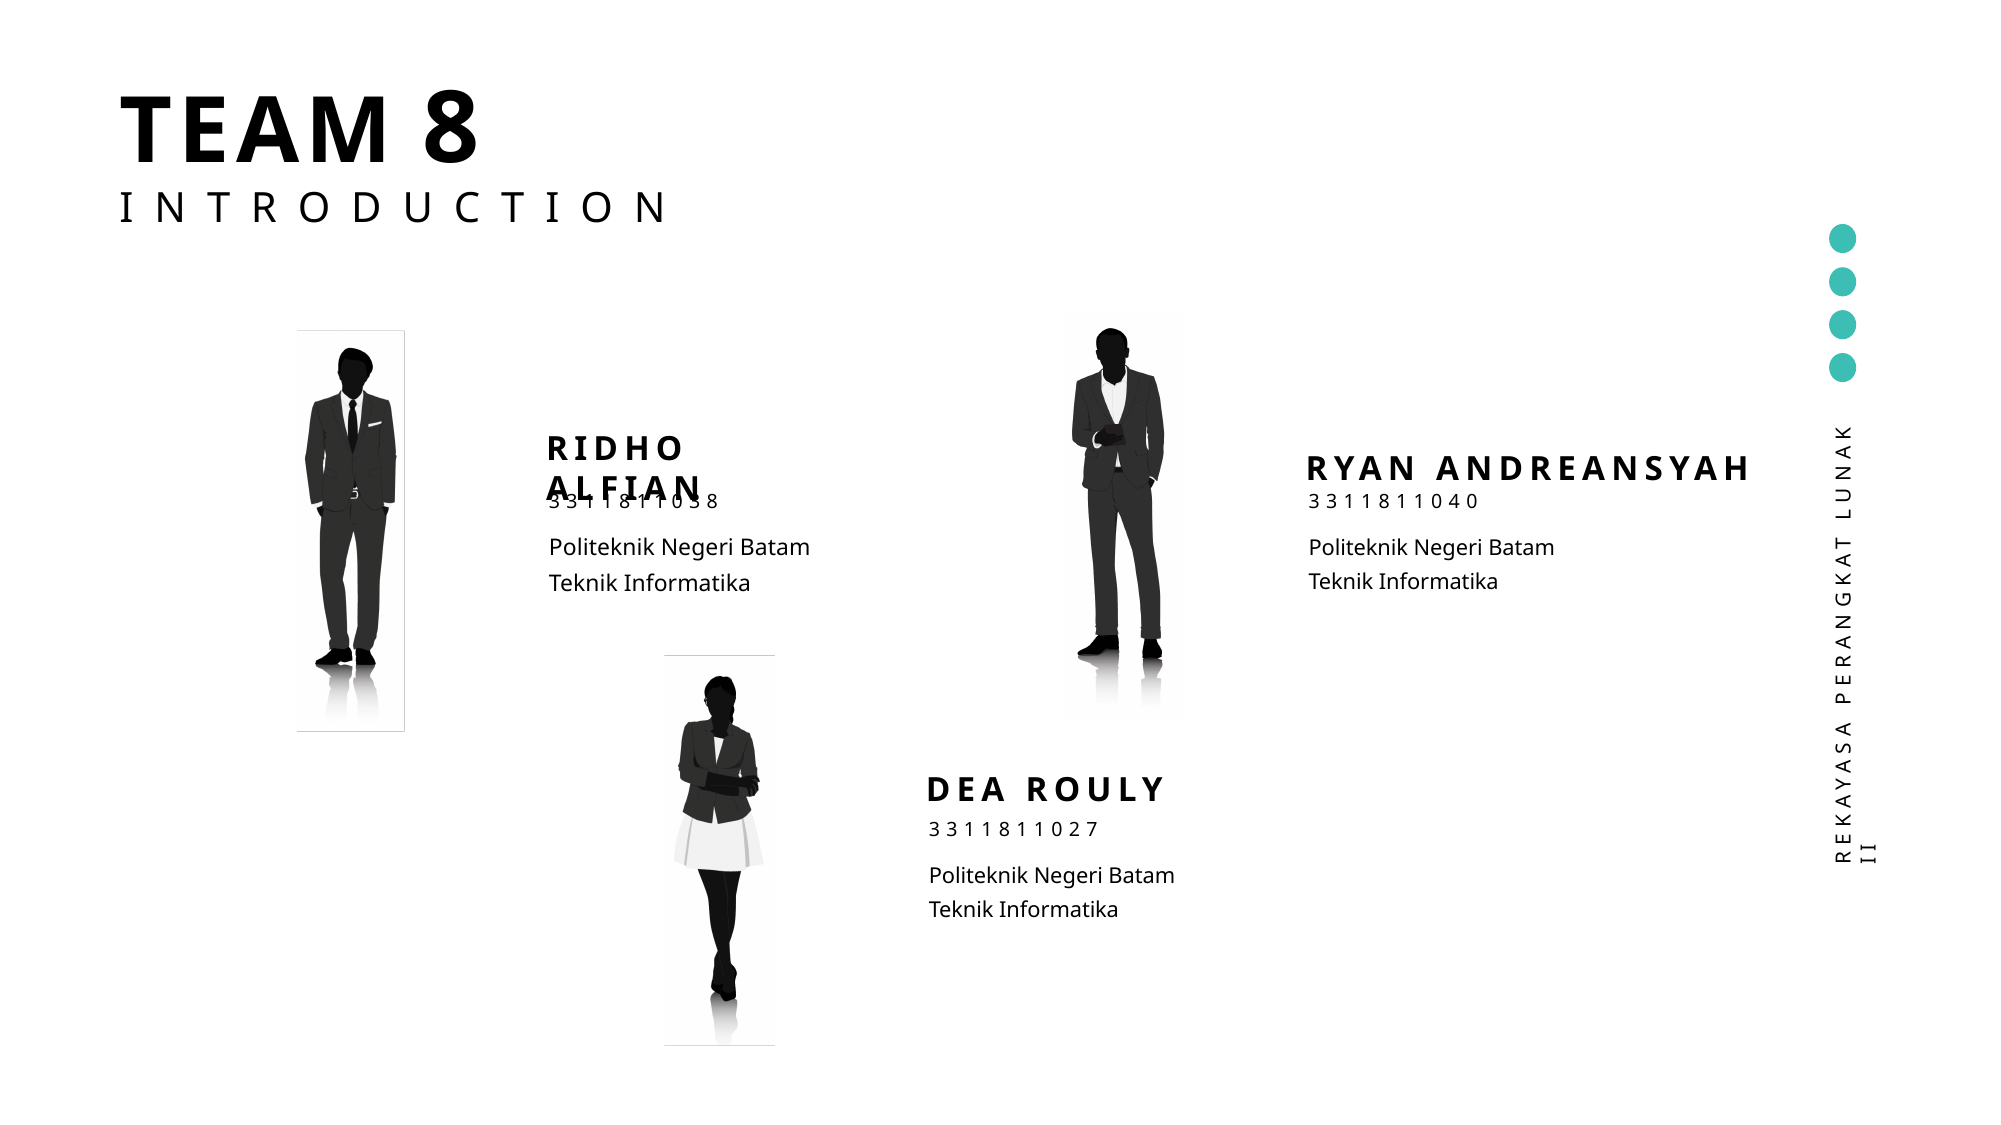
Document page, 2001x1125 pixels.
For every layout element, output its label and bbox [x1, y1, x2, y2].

text_box [104, 53, 831, 239]
text_box [925, 760, 1197, 937]
text_box [545, 438, 920, 609]
text_box [1314, 438, 1760, 609]
picture [165, 64, 937, 1125]
picture [938, 186, 1310, 845]
text_box [1822, 223, 1889, 880]
